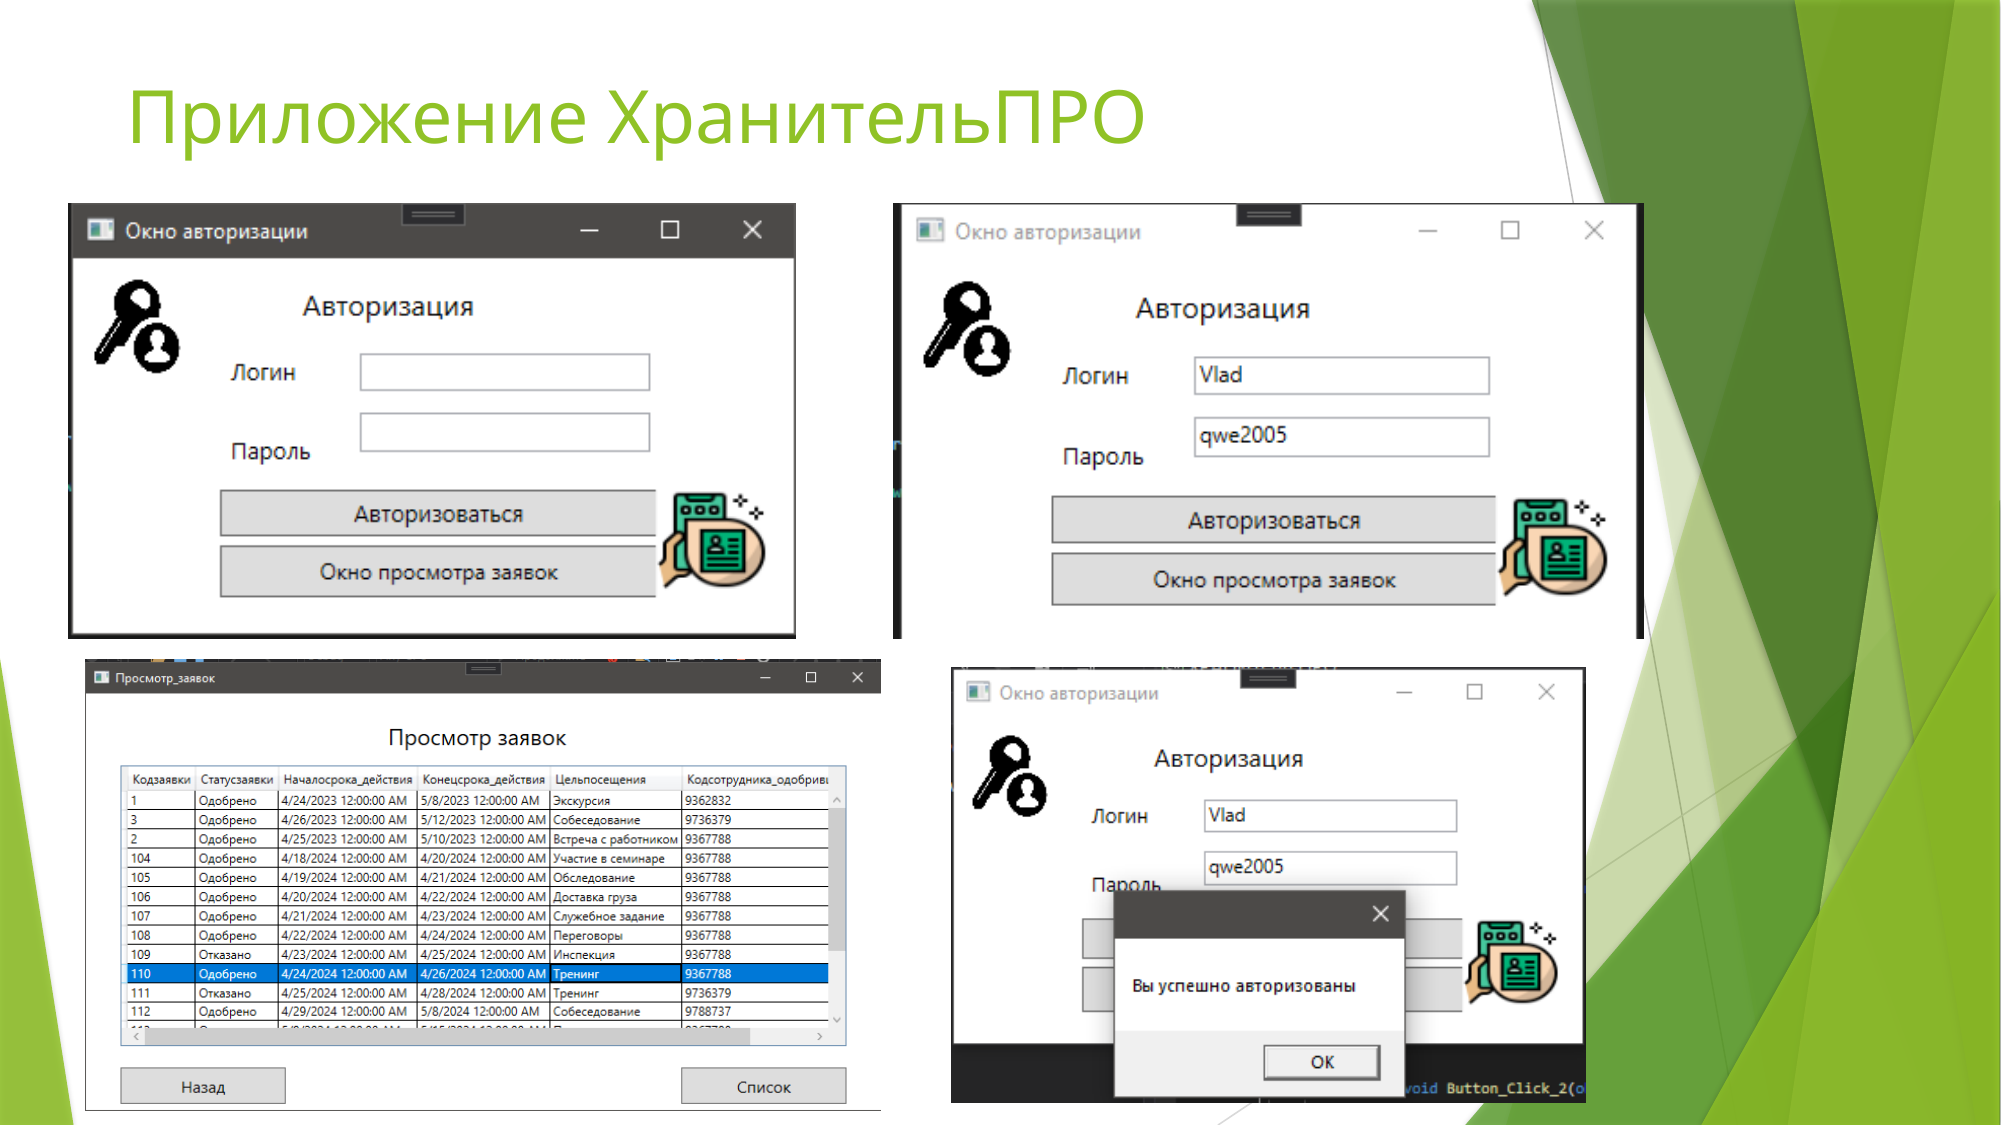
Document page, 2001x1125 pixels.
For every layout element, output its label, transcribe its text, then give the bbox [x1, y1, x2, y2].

title Приложение ХранительПРО [111, 62, 1522, 166]
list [68, 203, 796, 639]
picture [892, 203, 1645, 639]
picture [84, 658, 881, 1112]
picture [950, 666, 1586, 1104]
